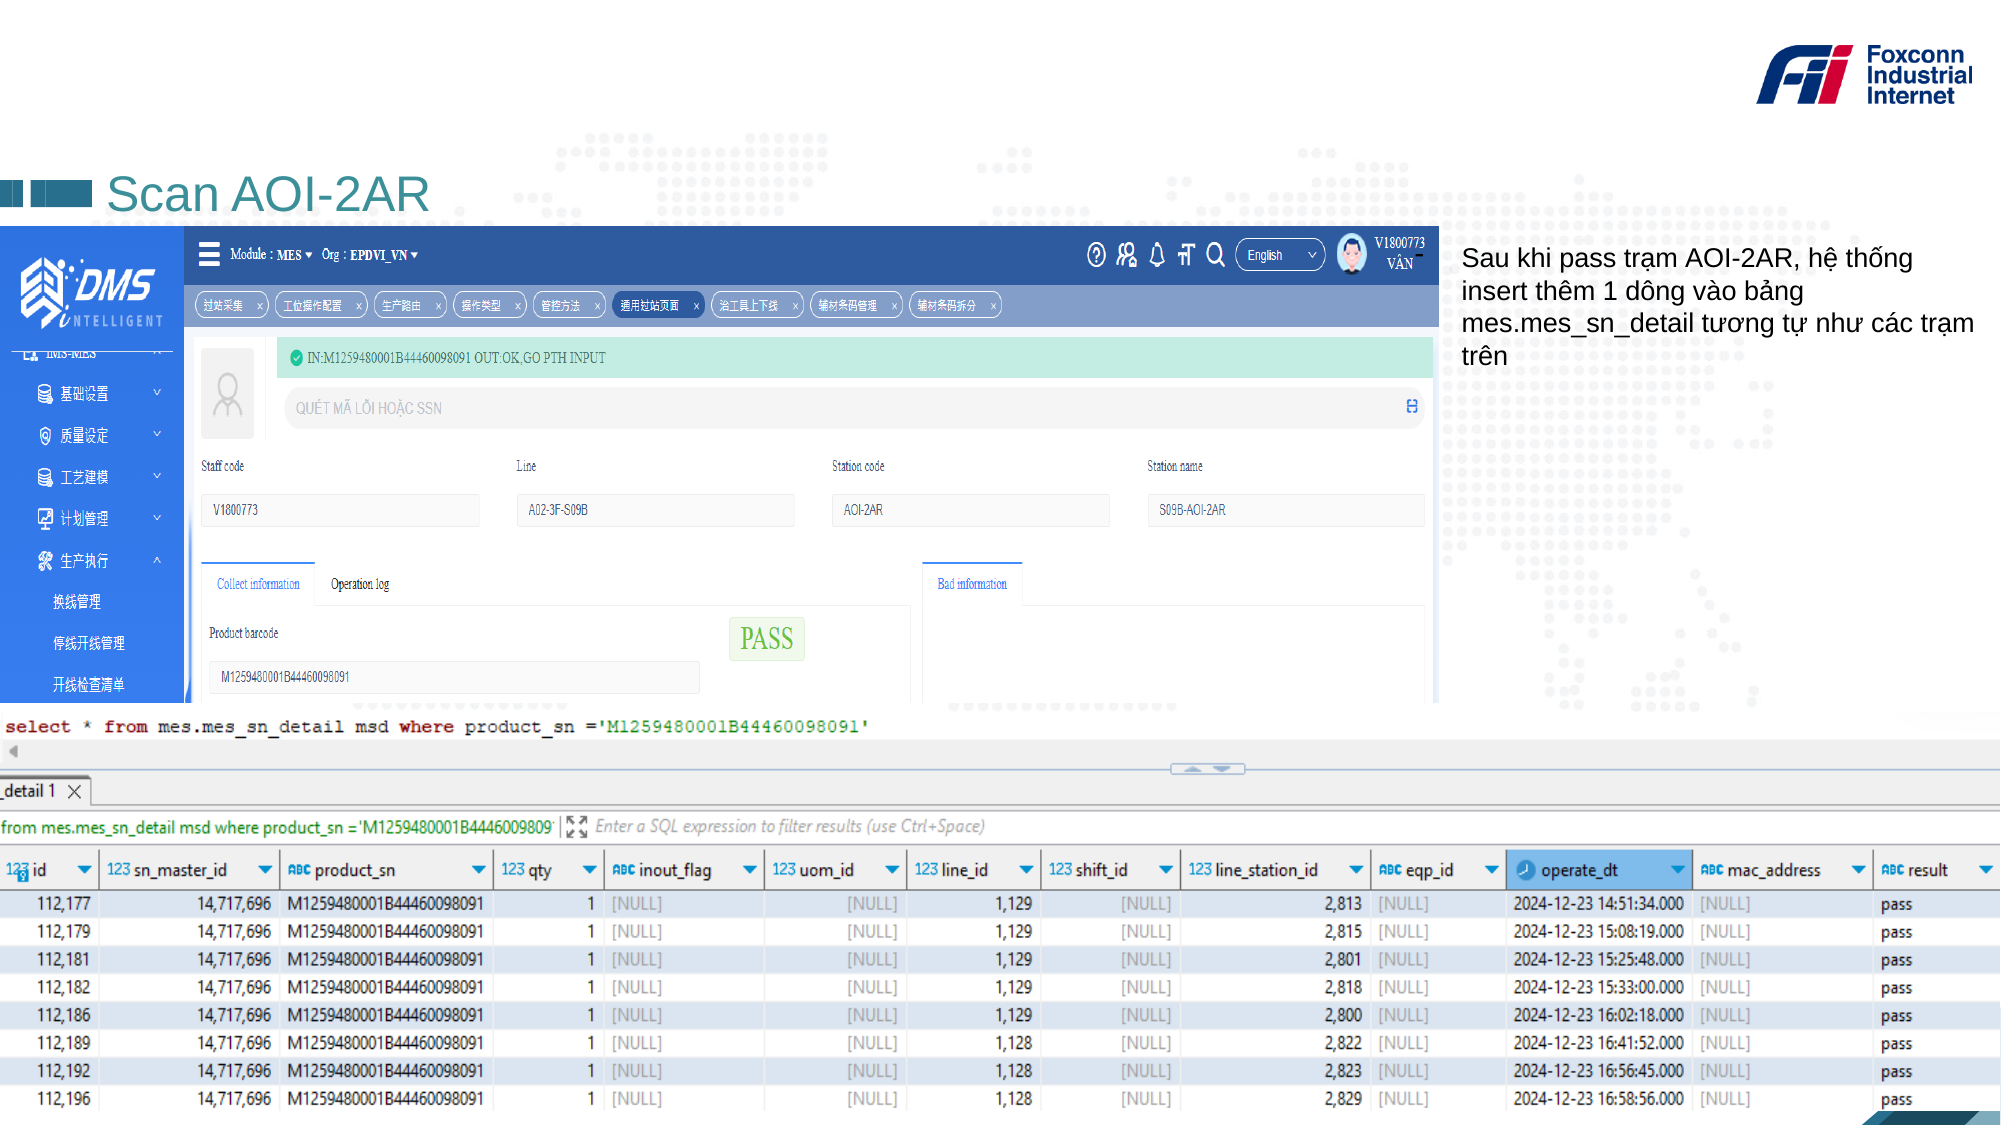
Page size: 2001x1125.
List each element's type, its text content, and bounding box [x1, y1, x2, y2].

picture [0, 0, 2000, 1125]
text_box Sau khi pass trạm AOI-2AR, hệ thống insert thêm 1 dông vào bảng mes.mes_sn_detail tương tự như các trạm trên [1439, 233, 2000, 378]
title Scan AOI-2AR [91, 160, 1694, 227]
